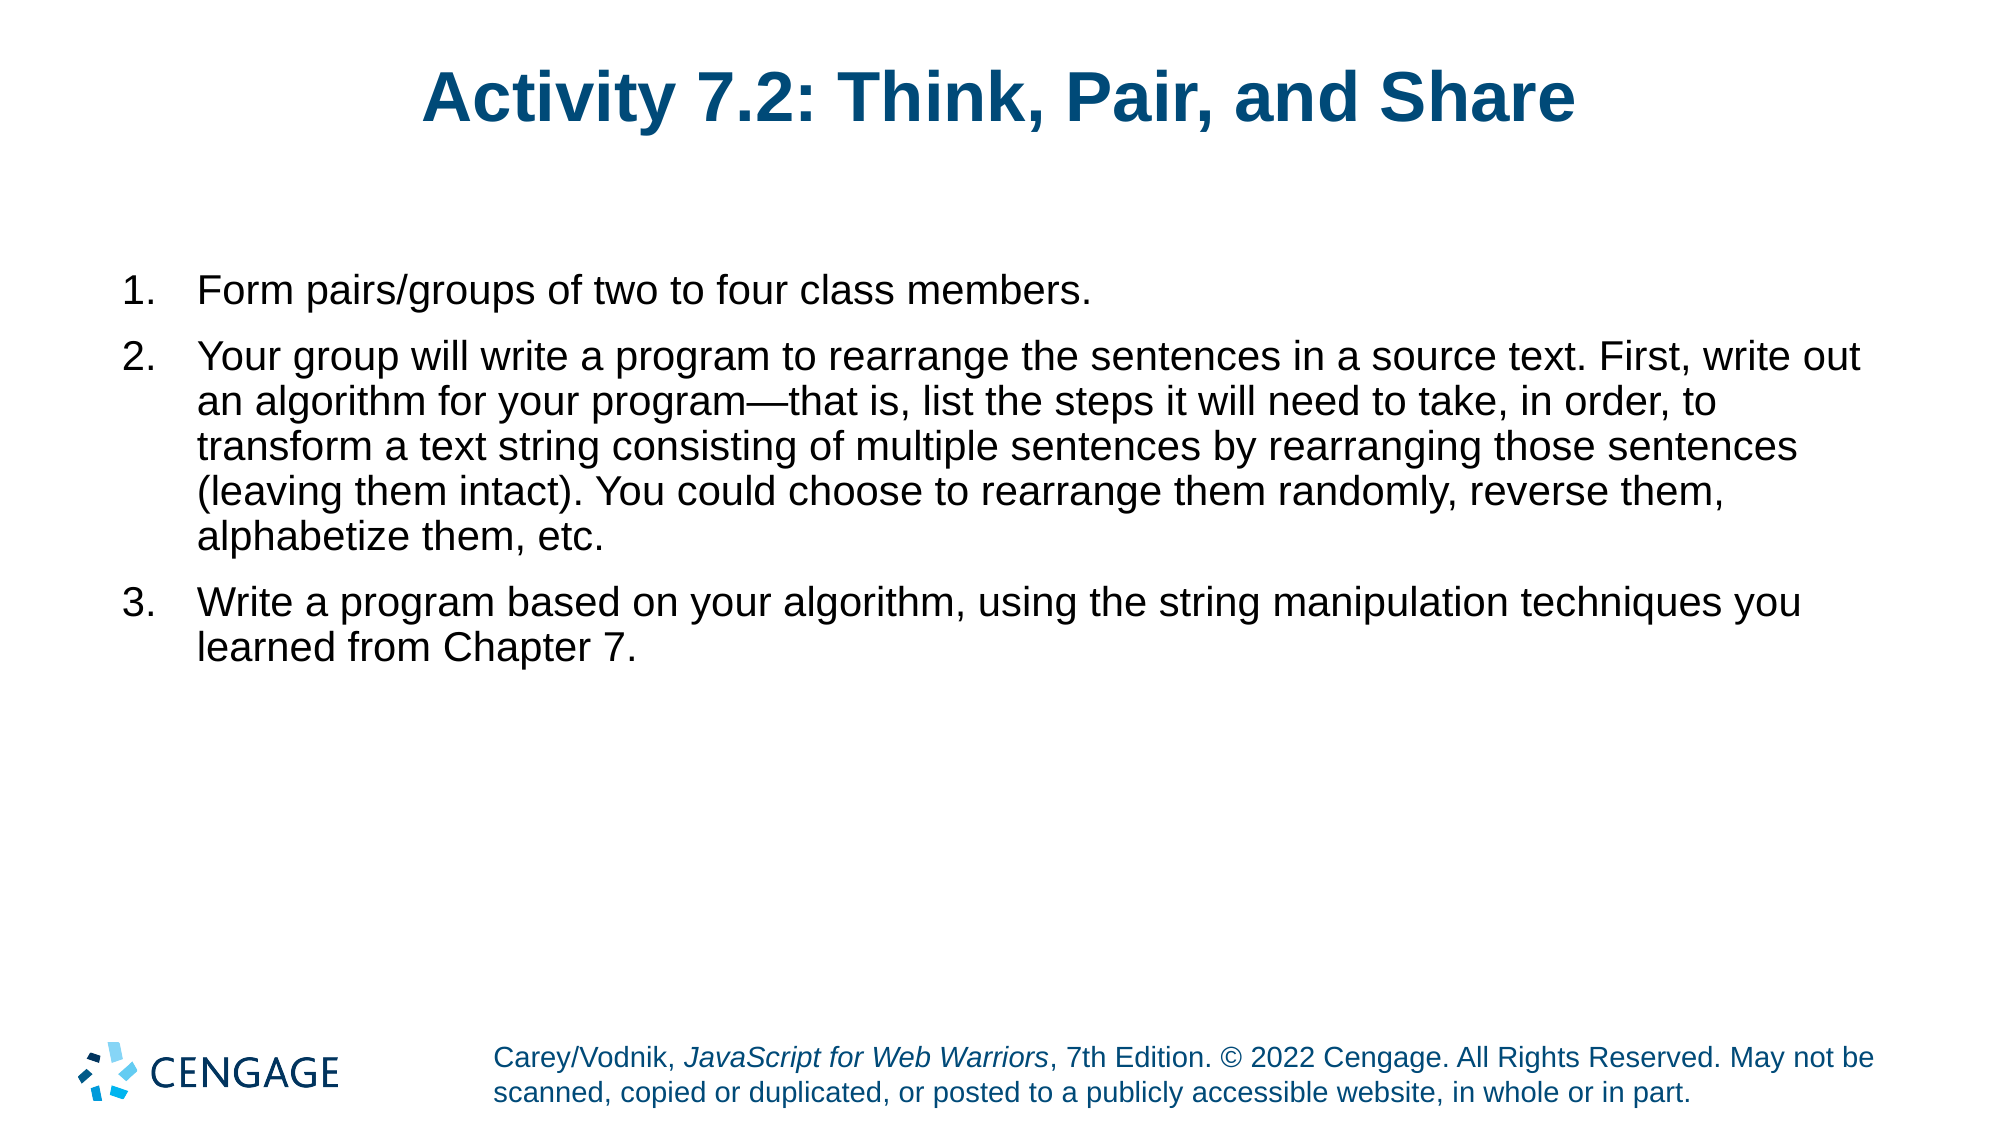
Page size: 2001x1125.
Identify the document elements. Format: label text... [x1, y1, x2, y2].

picture [78, 1042, 338, 1101]
title Activity 7.2: Think, Pair, and Share [137, 59, 1863, 171]
list Form pairs/groups of two to four class members. Your group will write a program to rearrange the sentences in a source text. First, write out an algorithm for your program—that is, list the steps it will need to take, in order, to transform a text string consisting of multiple sentences by rearranging those sentences (leaving them intact). You could choose to rearrange them randomly, reverse them, alphabetize them, etc. Write a program based on your algorithm, using the string manipulation techniques you learned from Chapter 7. [121, 268, 1880, 990]
